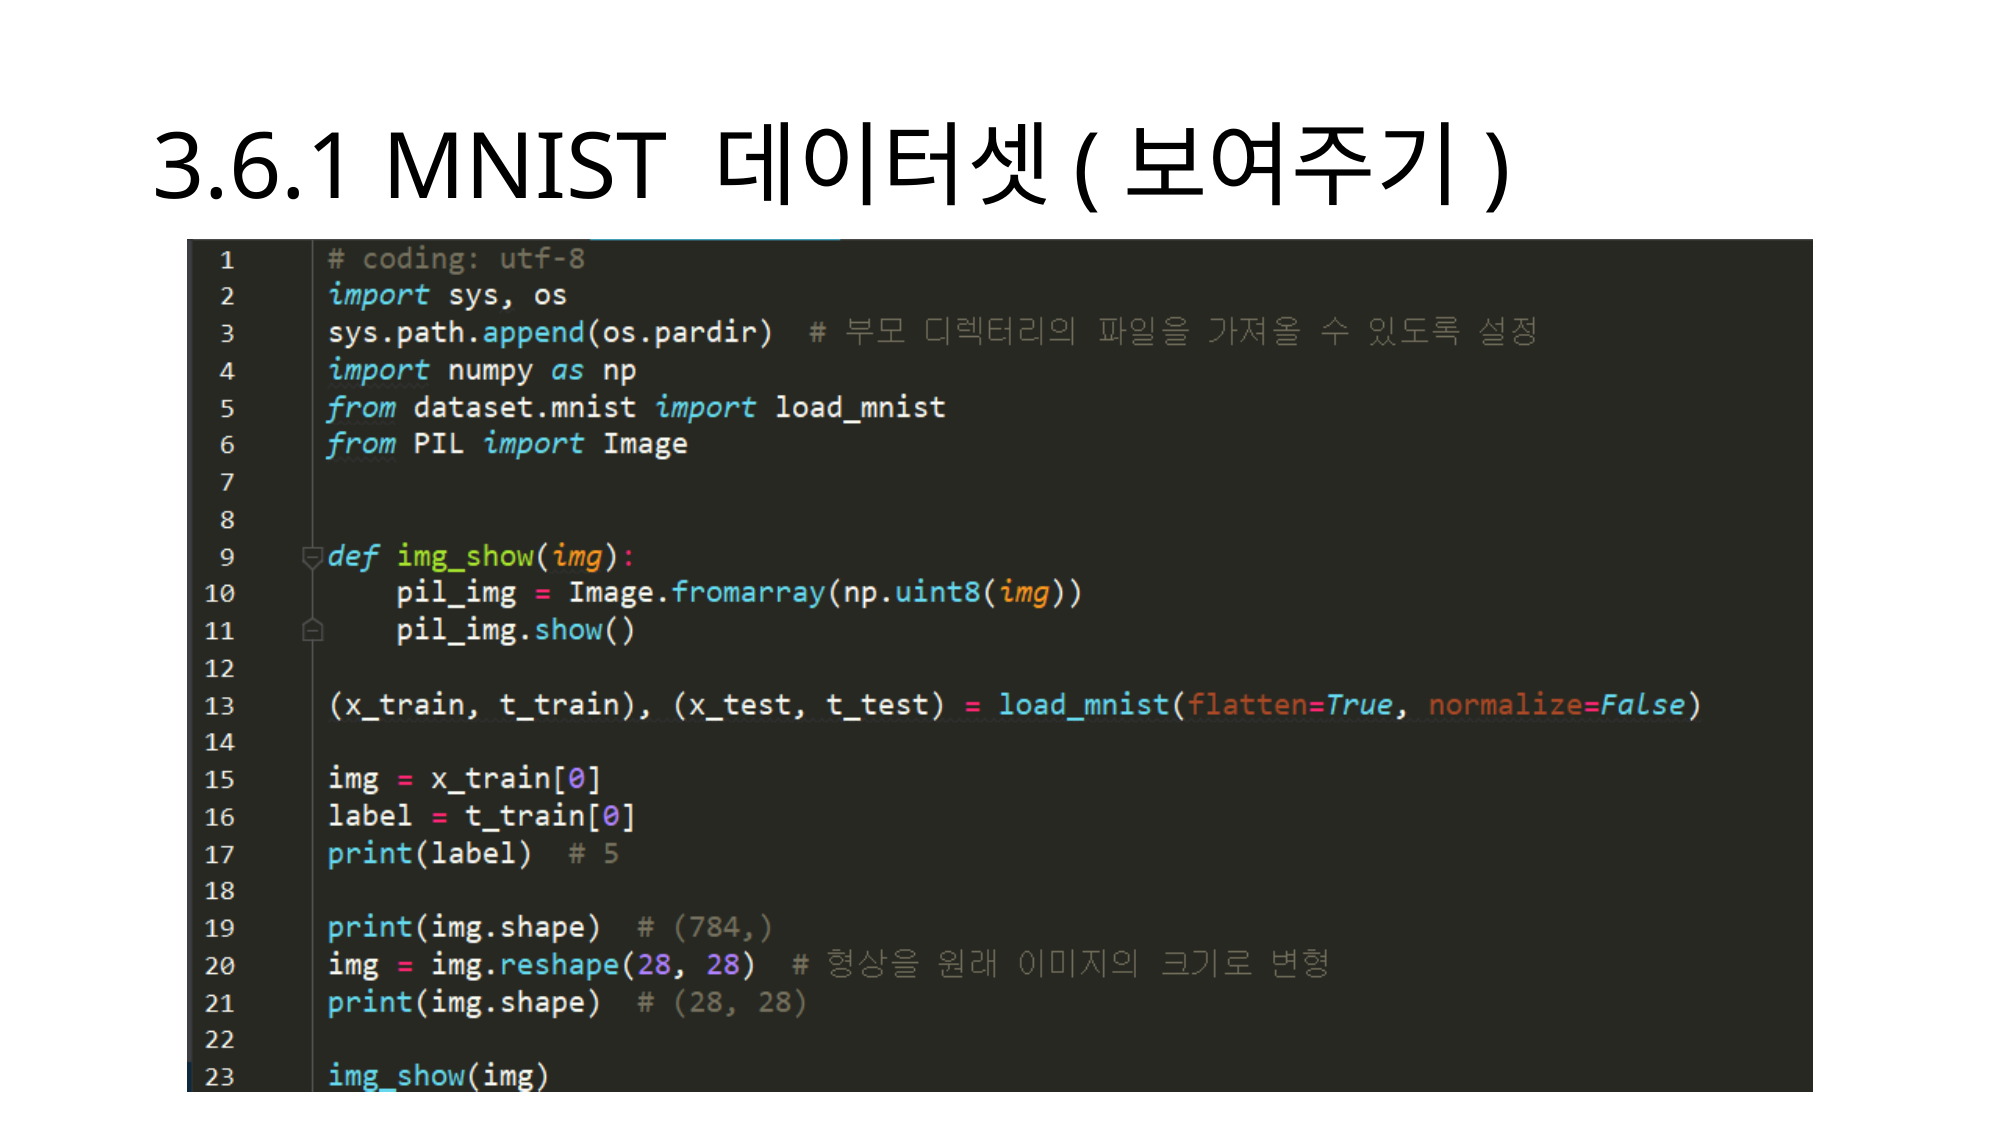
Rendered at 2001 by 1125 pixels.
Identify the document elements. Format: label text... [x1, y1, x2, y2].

picture [187, 239, 1813, 1092]
title 3.6.1 MNIST 데이터셋(보여주기) [137, 59, 1863, 278]
